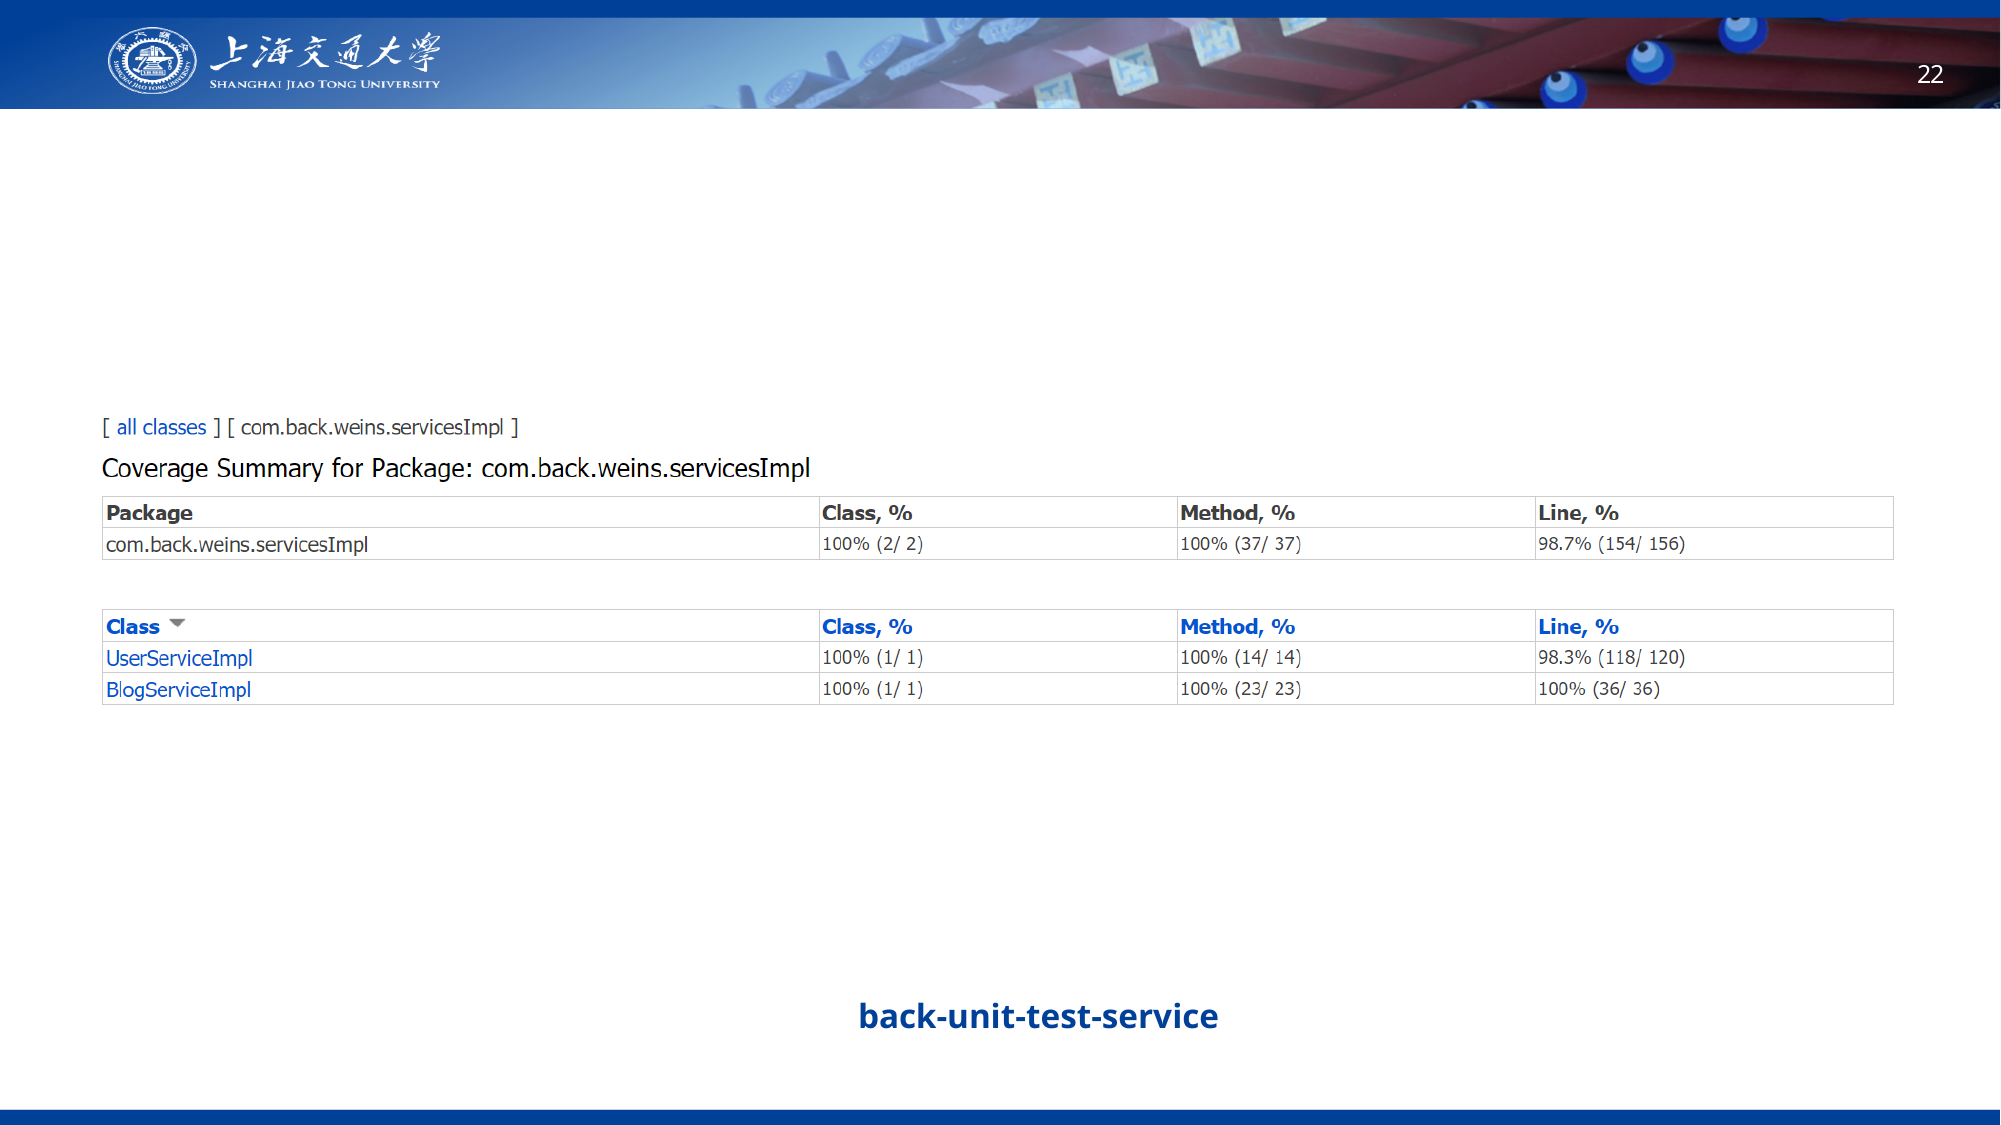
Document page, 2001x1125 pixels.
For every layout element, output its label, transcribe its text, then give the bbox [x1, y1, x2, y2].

slide_number 22 [1902, 51, 1960, 97]
text_box back-unit-test-service [843, 987, 1235, 1043]
picture [101, 413, 1899, 712]
picture [0, 0, 2001, 109]
